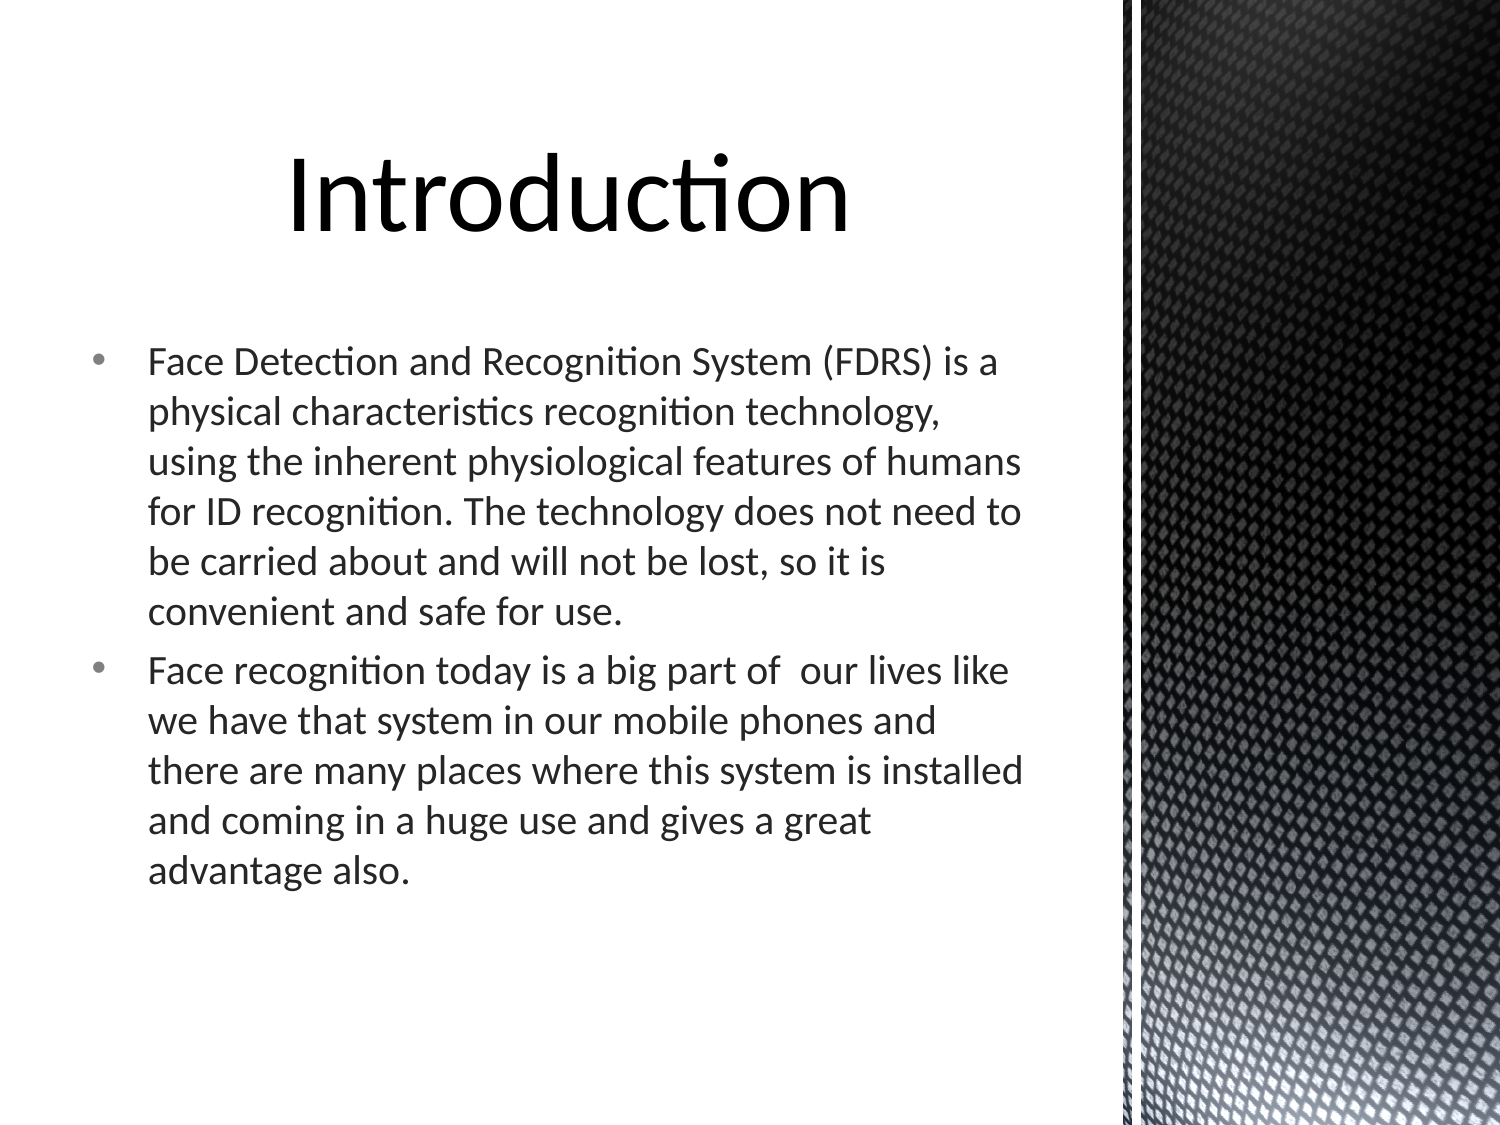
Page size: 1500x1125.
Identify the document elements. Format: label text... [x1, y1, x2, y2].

picture [1123, 0, 1500, 1125]
subtitle Face Detection and Recognition System (FDRS) is a physical characteristics recognition technology, using the inherent physiological features of humans for ID recognition. The technology does not need to be carried about and will not be lost, so it is convenient and safe for use. Face recognition today is a big part of our lives like we have that system in our mobile phones and there are many places where this system is installed and coming in a huge use and gives a great advantage also. [76, 326, 1050, 1012]
title Introduction [88, 149, 1050, 262]
